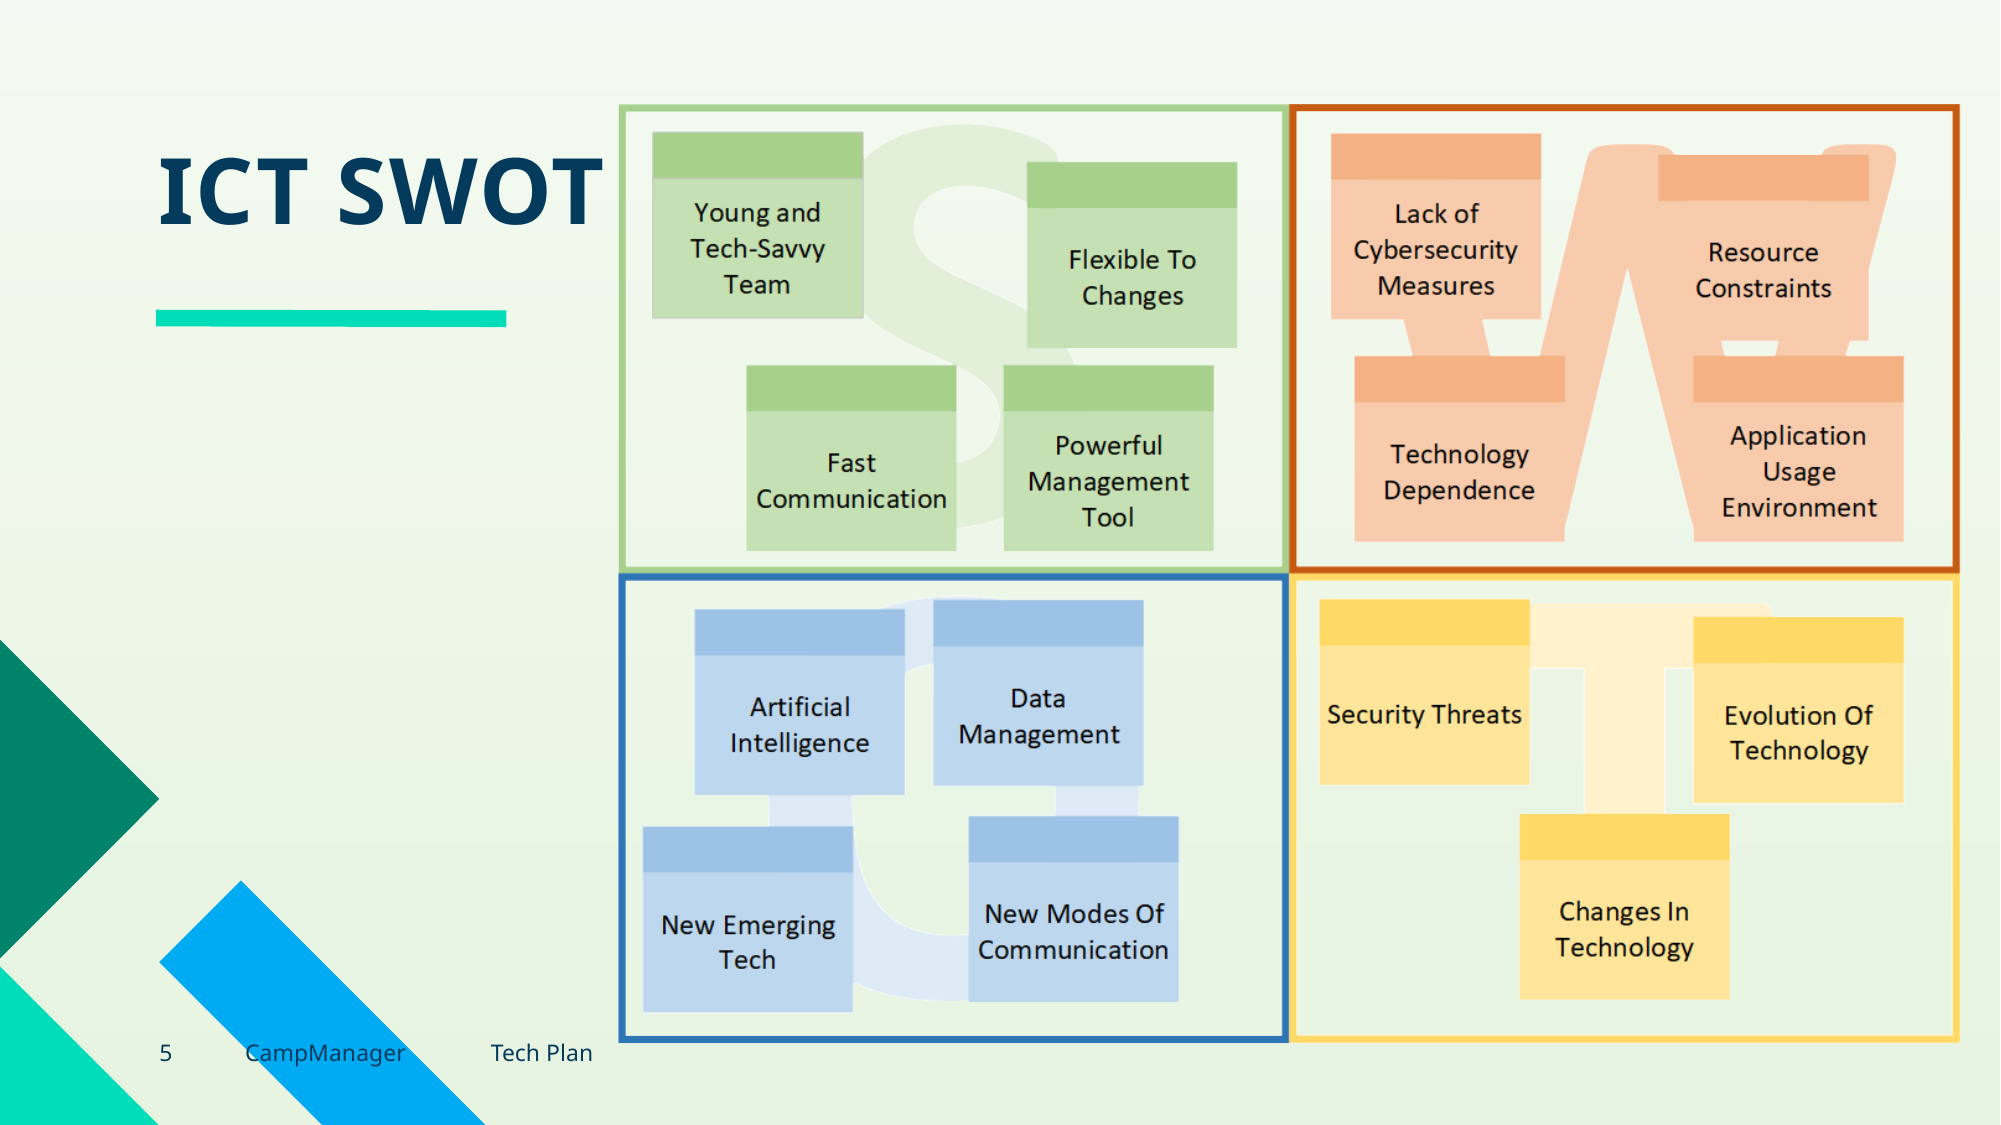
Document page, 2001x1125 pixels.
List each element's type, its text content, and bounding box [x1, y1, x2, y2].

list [563, 78, 2000, 1080]
slide_number Tech Plan [491, 1038, 563, 1080]
footer CampManager [245, 1038, 491, 1080]
slide_number 5 [159, 1038, 245, 1080]
title ICT SWOT [158, 144, 563, 245]
